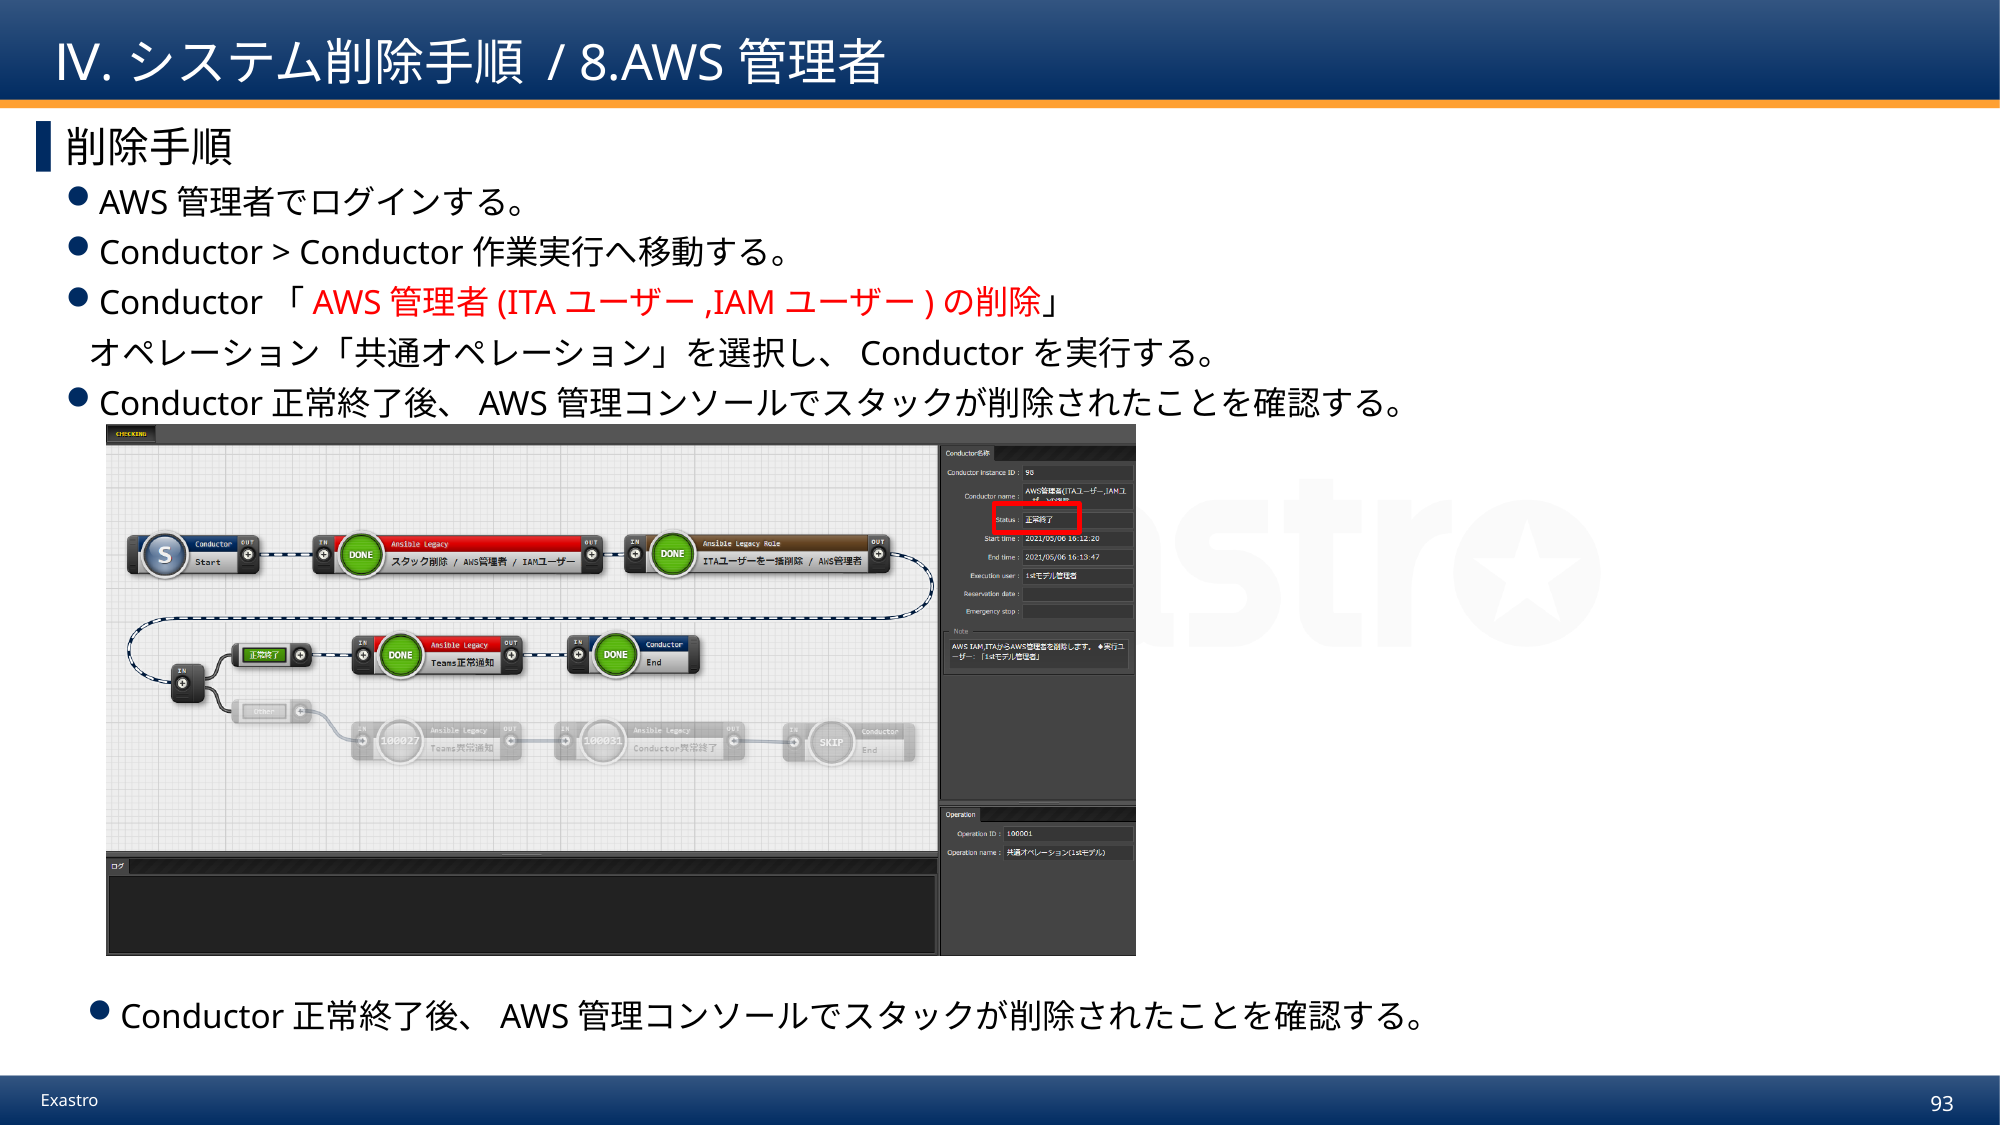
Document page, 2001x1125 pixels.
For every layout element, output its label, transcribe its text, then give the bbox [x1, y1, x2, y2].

list 削除手順 AWS管理者でログインする。 Conductor > Conductor作業実行へ移動する。 Conductor「AWS管理者(ITAユーザー,IAMユーザー)の削除」 オペレーション「共通オペレーション」を選択し、Conductorを実行する。 Conductor正常終了後、AWS管理コンソールでスタックが削除されたことを確認する。 [21, 112, 1737, 444]
text_box Conductor正常終了後、AWS管理コンソールでスタックが削除されたことを確認する。 [42, 987, 1758, 1047]
picture [0, 0, 2000, 1125]
title Ⅳ.システム削除手順 / 8.AWS管理者 [39, 18, 1961, 96]
